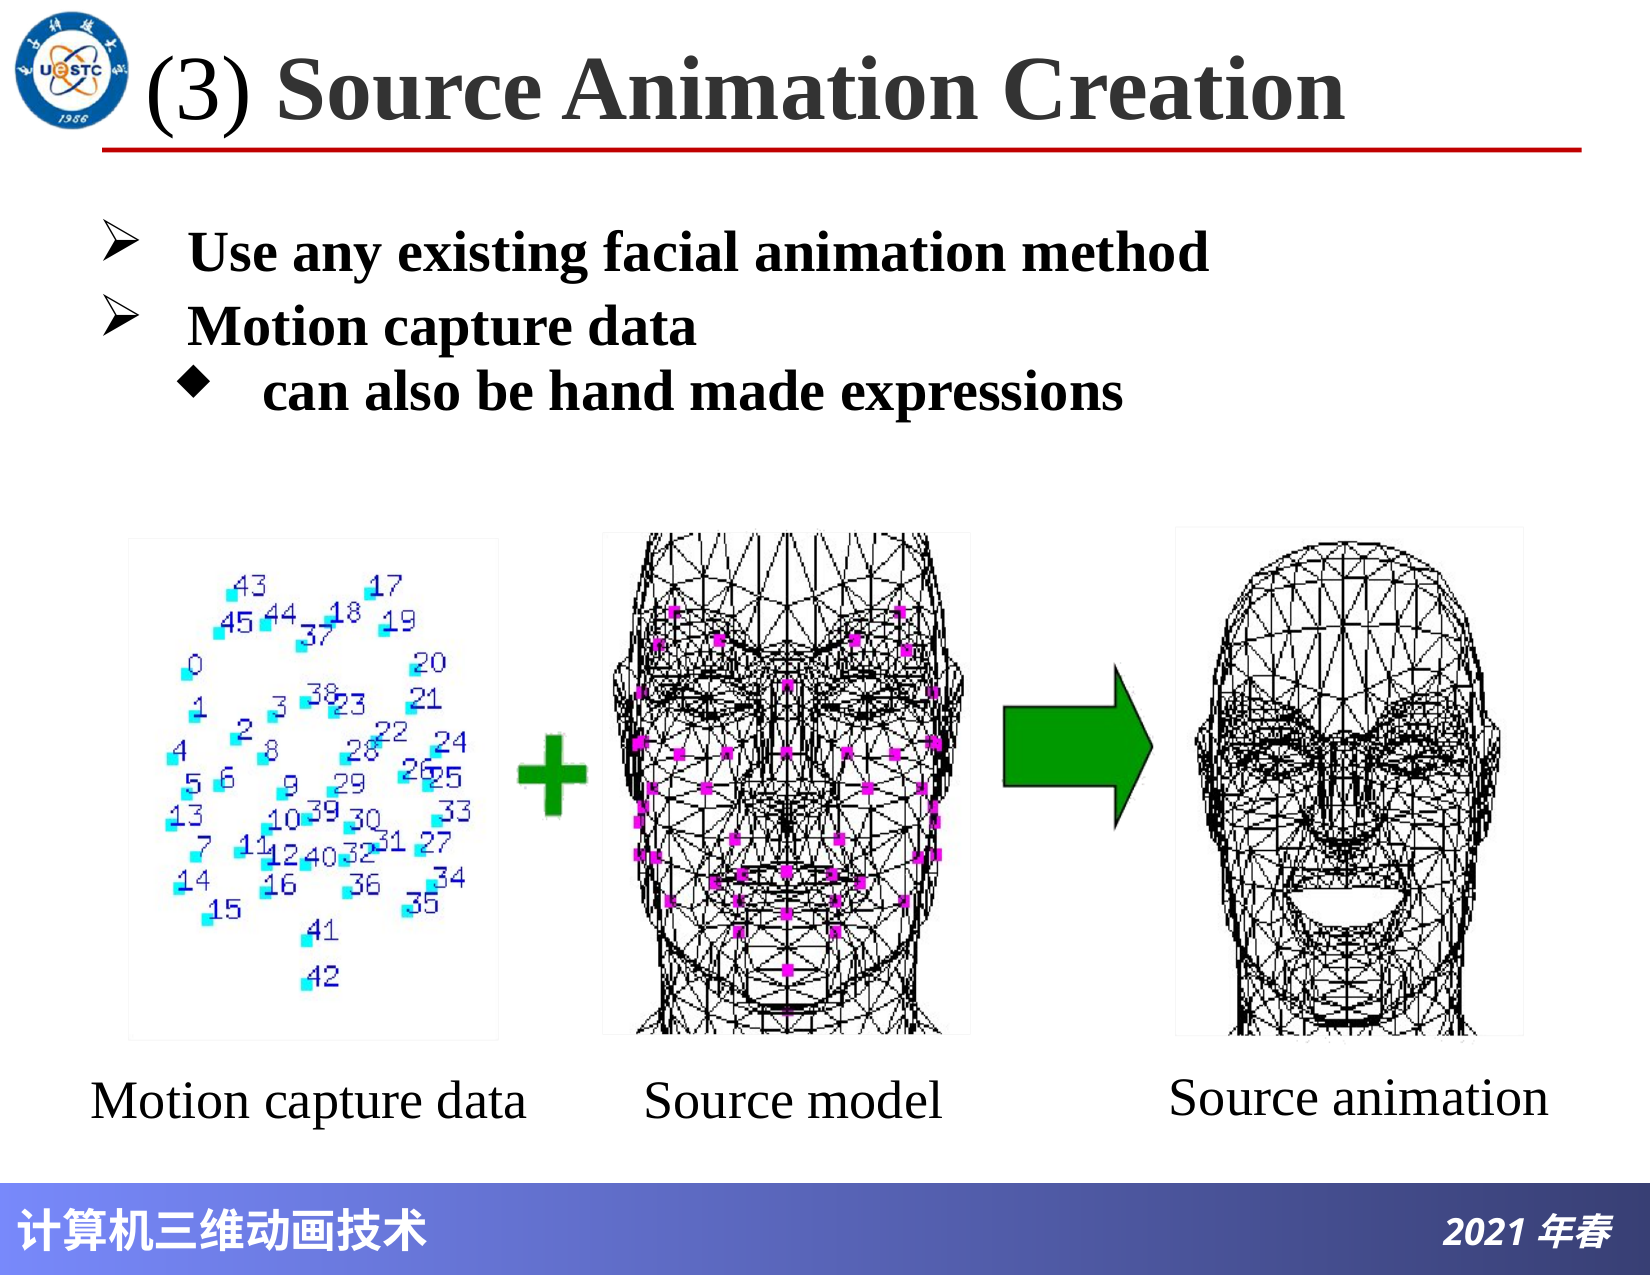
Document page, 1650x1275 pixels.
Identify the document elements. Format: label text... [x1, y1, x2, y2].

picture [0, 0, 136, 140]
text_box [89, 515, 1552, 1130]
text_box (3) Source Animation Creation [145, 35, 1564, 138]
text_box Use any existing facial animation method Motion capture data can also be hand made expressions [98, 180, 1552, 423]
